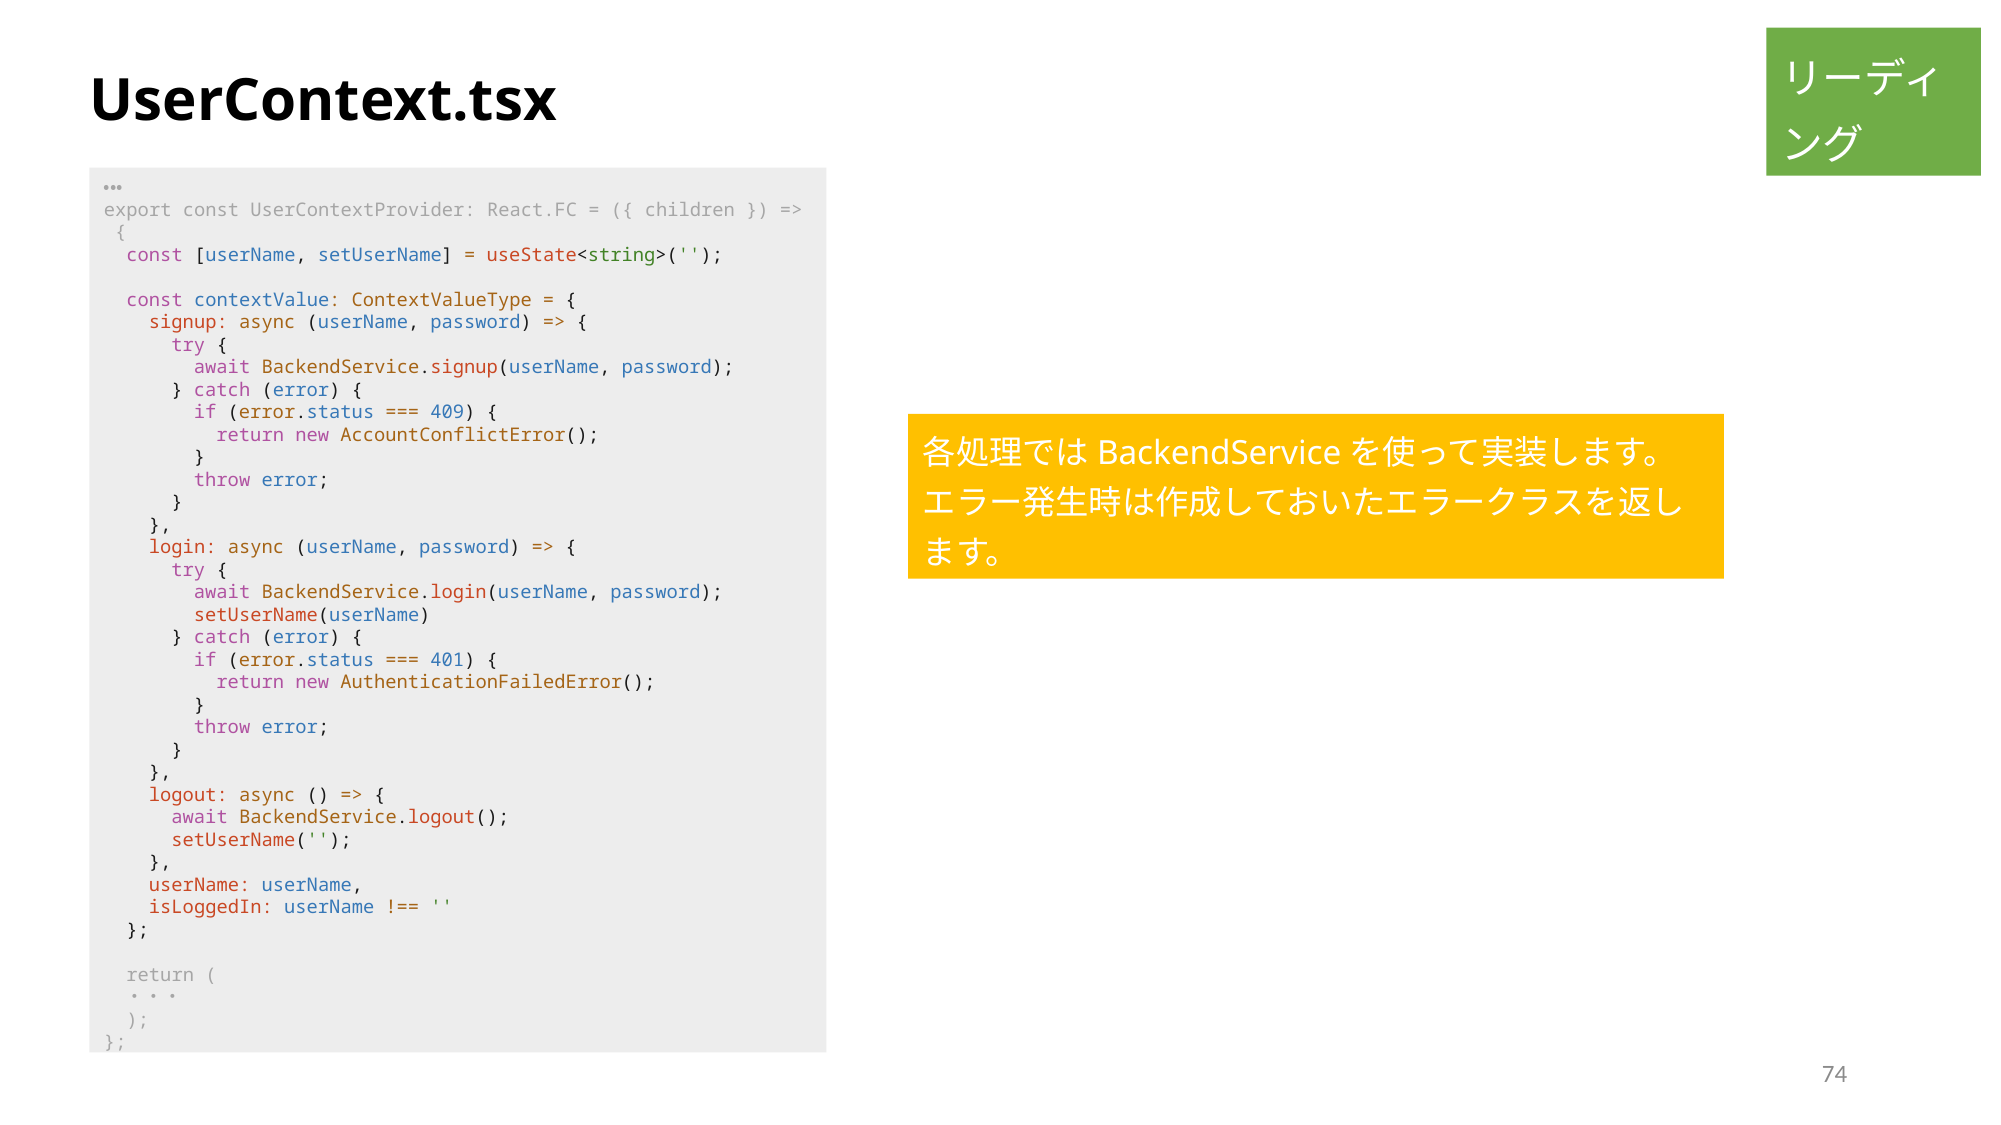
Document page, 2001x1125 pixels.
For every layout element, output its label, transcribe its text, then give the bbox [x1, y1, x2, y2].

text_box 各処理ではBackendServiceを使って実装します。 エラー発生時は作成しておいたエラークラスを返します。 [908, 413, 1724, 579]
text_box UserContext.tsx [74, 54, 1454, 140]
text_box リーディング [1766, 27, 1981, 176]
slide_number 74 [1412, 1042, 1863, 1103]
text_box ・・・ export const UserContextProvider: React.FC = ({ children }) => { const [userName, setUserName] = useState<string>(''); const contextValue: ContextValueType = { signup: async (userName, password) => { try { await BackendService.signup(userName, password); } catch (error) { if (error.status === 409) { return new AccountConflictError(); } throw error; } }, login: async (userName, password) => { try { await BackendService.login(userName, password); setUserName(userName) } catch (error) { if (error.status === 401) { return new AuthenticationFailedError(); } throw error; } }, logout: async () => { await BackendService.logout(); setUserName(''); }, userName: userName, isLoggedIn: userName !== '' }; return ( ・・・ ); }; [89, 167, 827, 1053]
